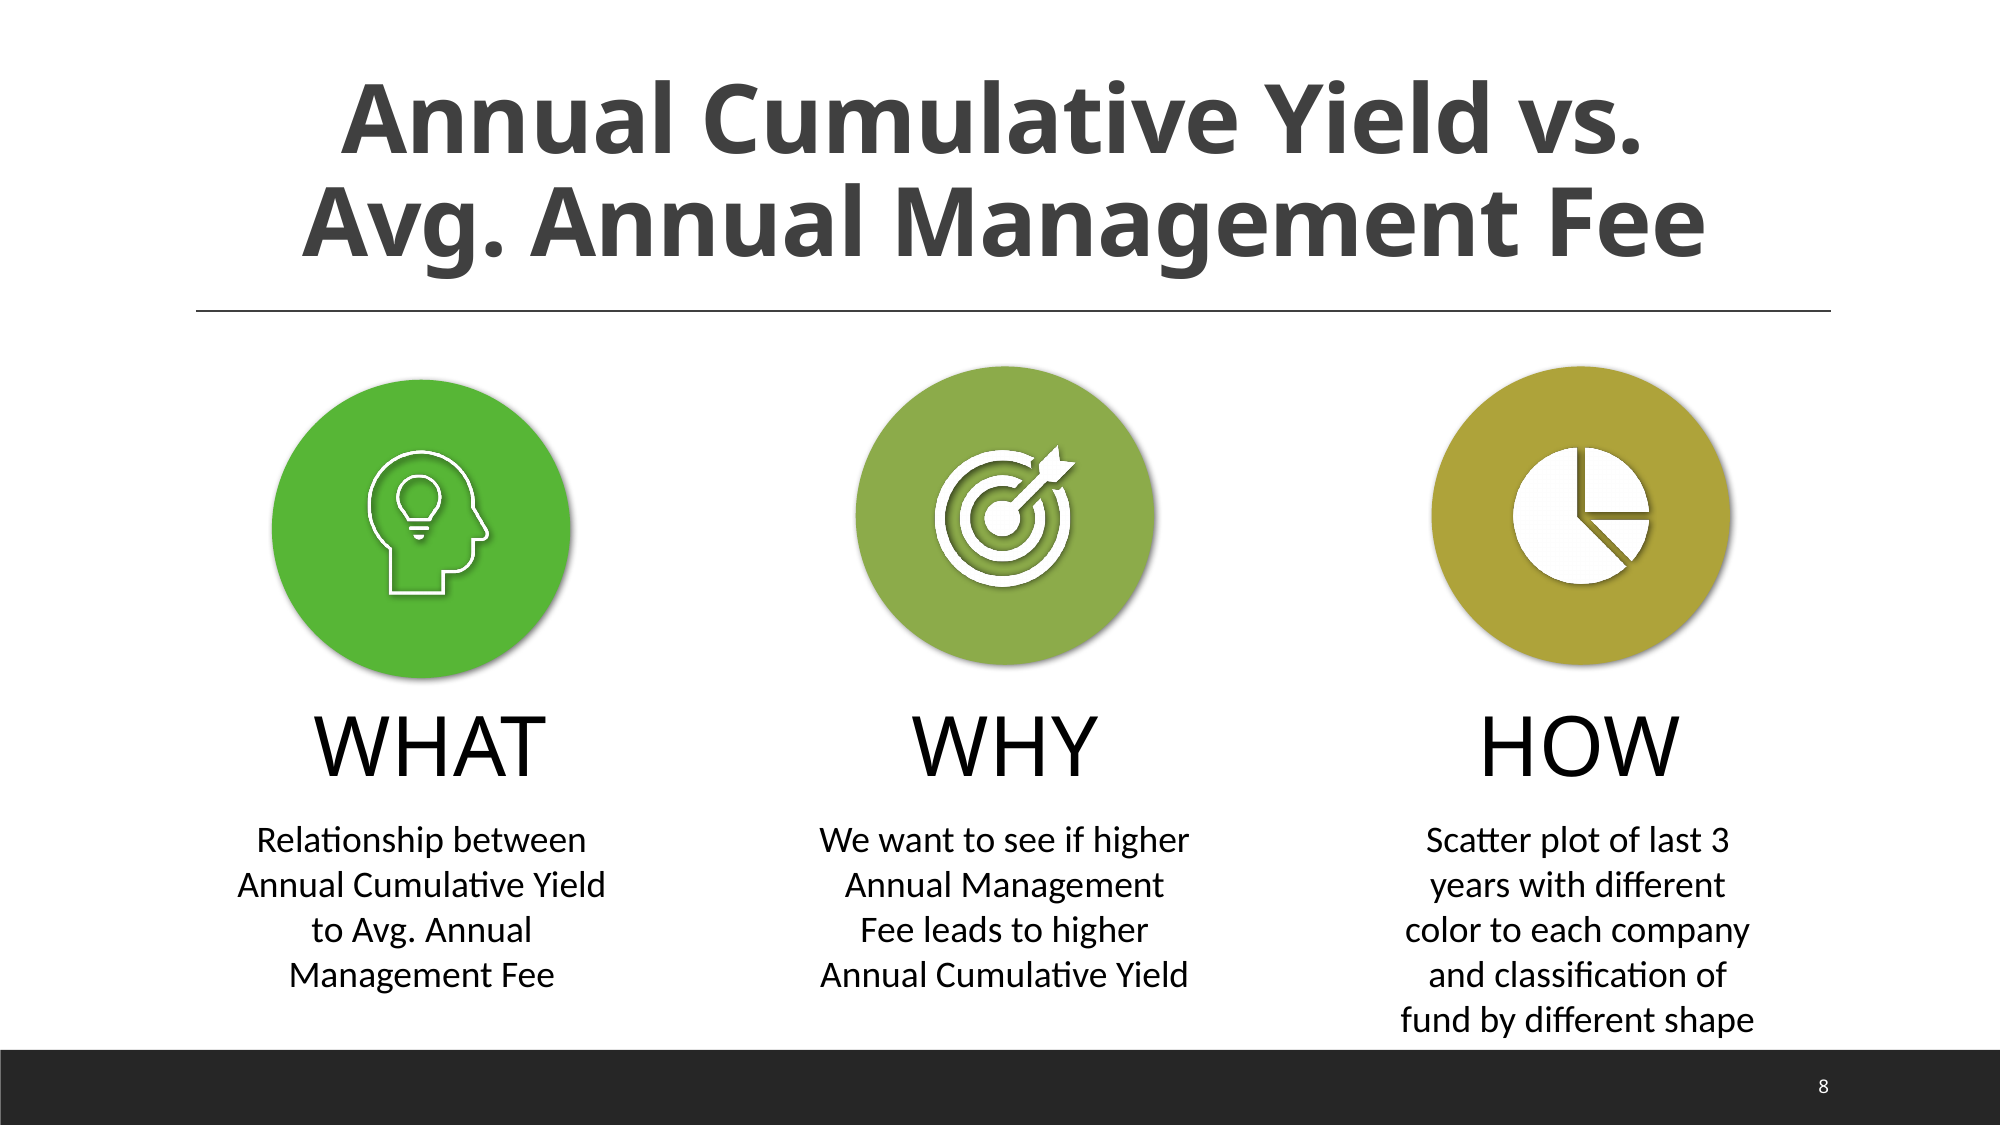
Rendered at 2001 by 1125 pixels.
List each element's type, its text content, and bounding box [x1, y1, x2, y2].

text_box We want to see if higher Annual Management Fee leads to higher Annual Cumulative Yield [803, 942, 1207, 1003]
text_box Scatter plot of last 3 years with different color to each company and classification of fund by different shape [1376, 942, 1780, 1048]
text_box Relationship between Annual Cumulative Yield to Avg. Annual Management Fee [220, 942, 624, 1003]
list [179, 310, 1831, 933]
title Annual Cumulative Yield vs. Avg. Annual Management Fee [180, 47, 1830, 285]
slide_number 8 [1803, 1057, 1932, 1118]
